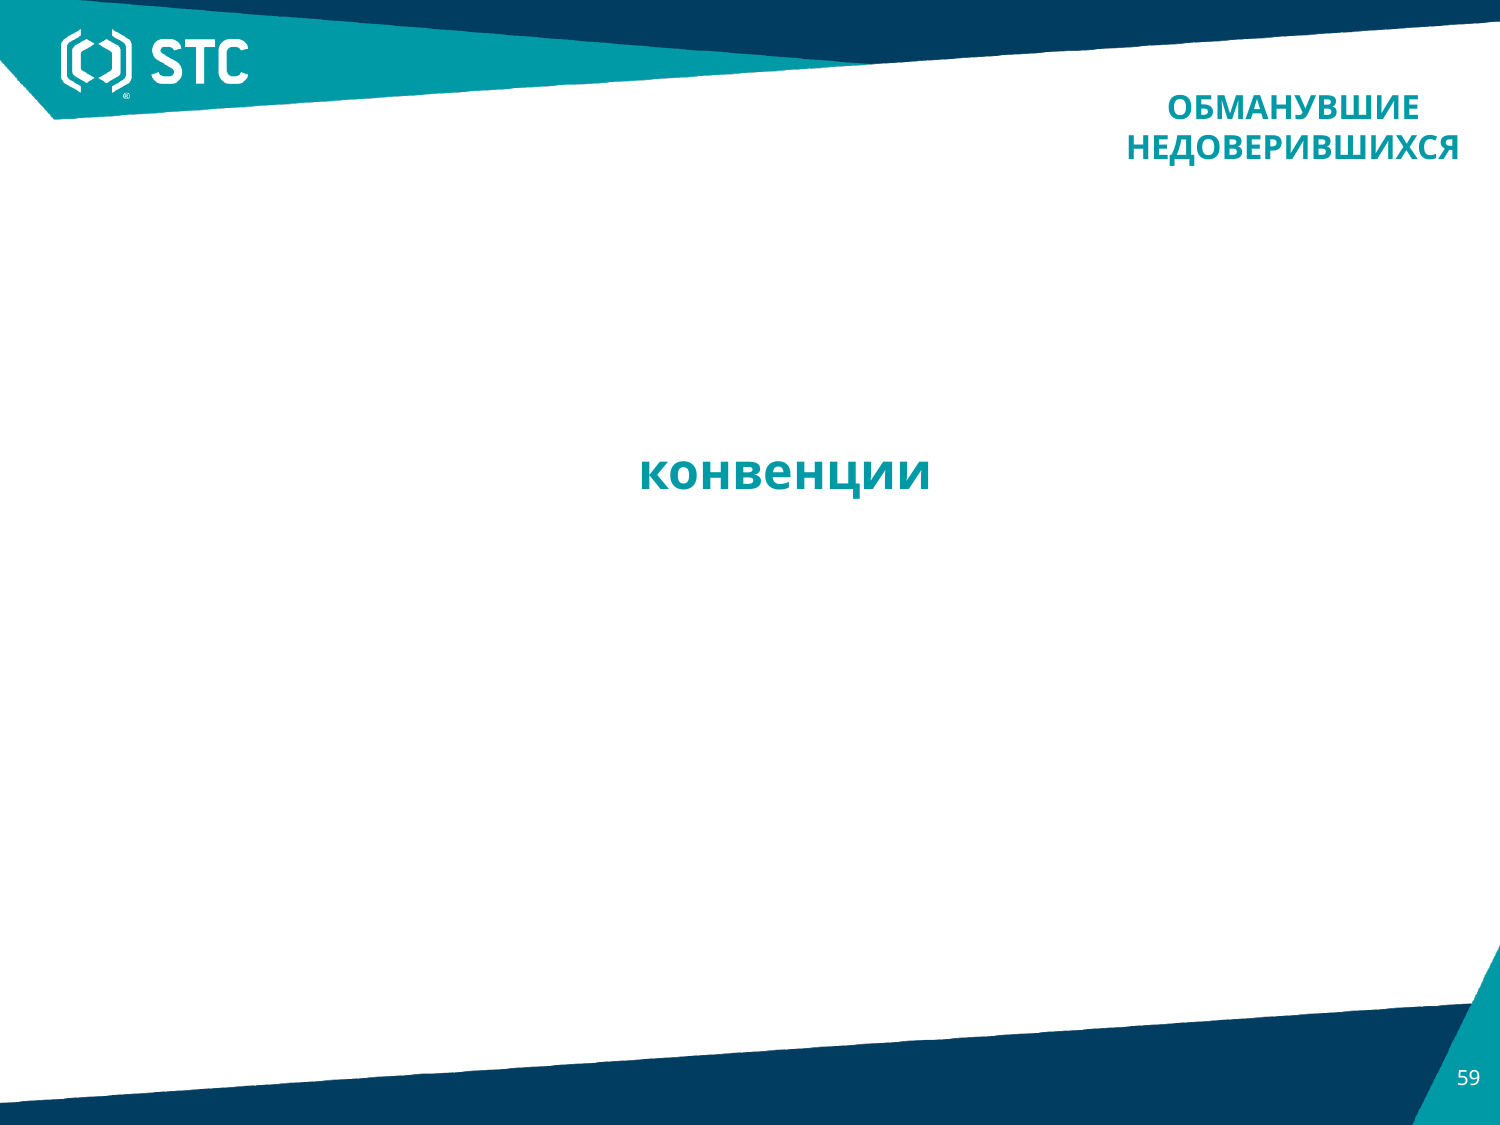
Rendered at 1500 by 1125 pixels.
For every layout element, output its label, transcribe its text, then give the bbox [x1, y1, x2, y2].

text_box конвенции [171, 432, 1400, 515]
text_box ОБМАНУВШИЕ НЕДОВЕРИВШИХСЯ [1104, 78, 1483, 161]
picture [0, 0, 1500, 1125]
